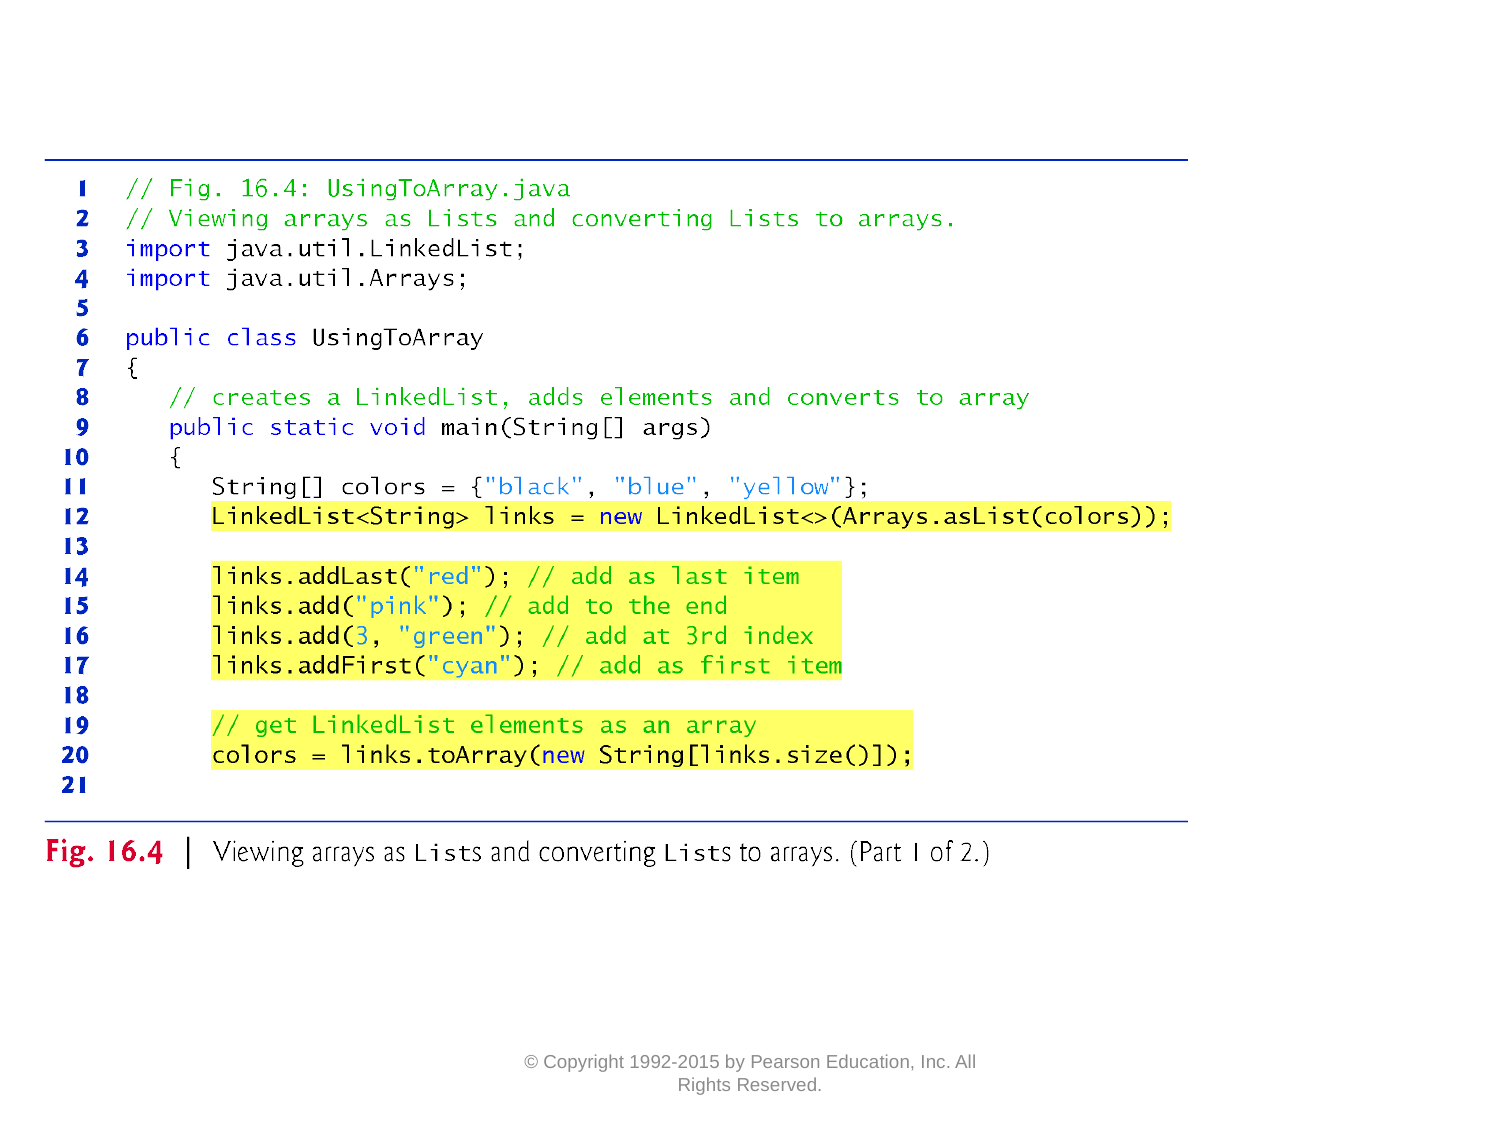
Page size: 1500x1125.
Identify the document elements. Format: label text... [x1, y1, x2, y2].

footer © Copyright 1992-2015 by Pearson Education, Inc. All Rights Reserved. [496, 1042, 1004, 1103]
picture [0, 106, 1500, 1018]
